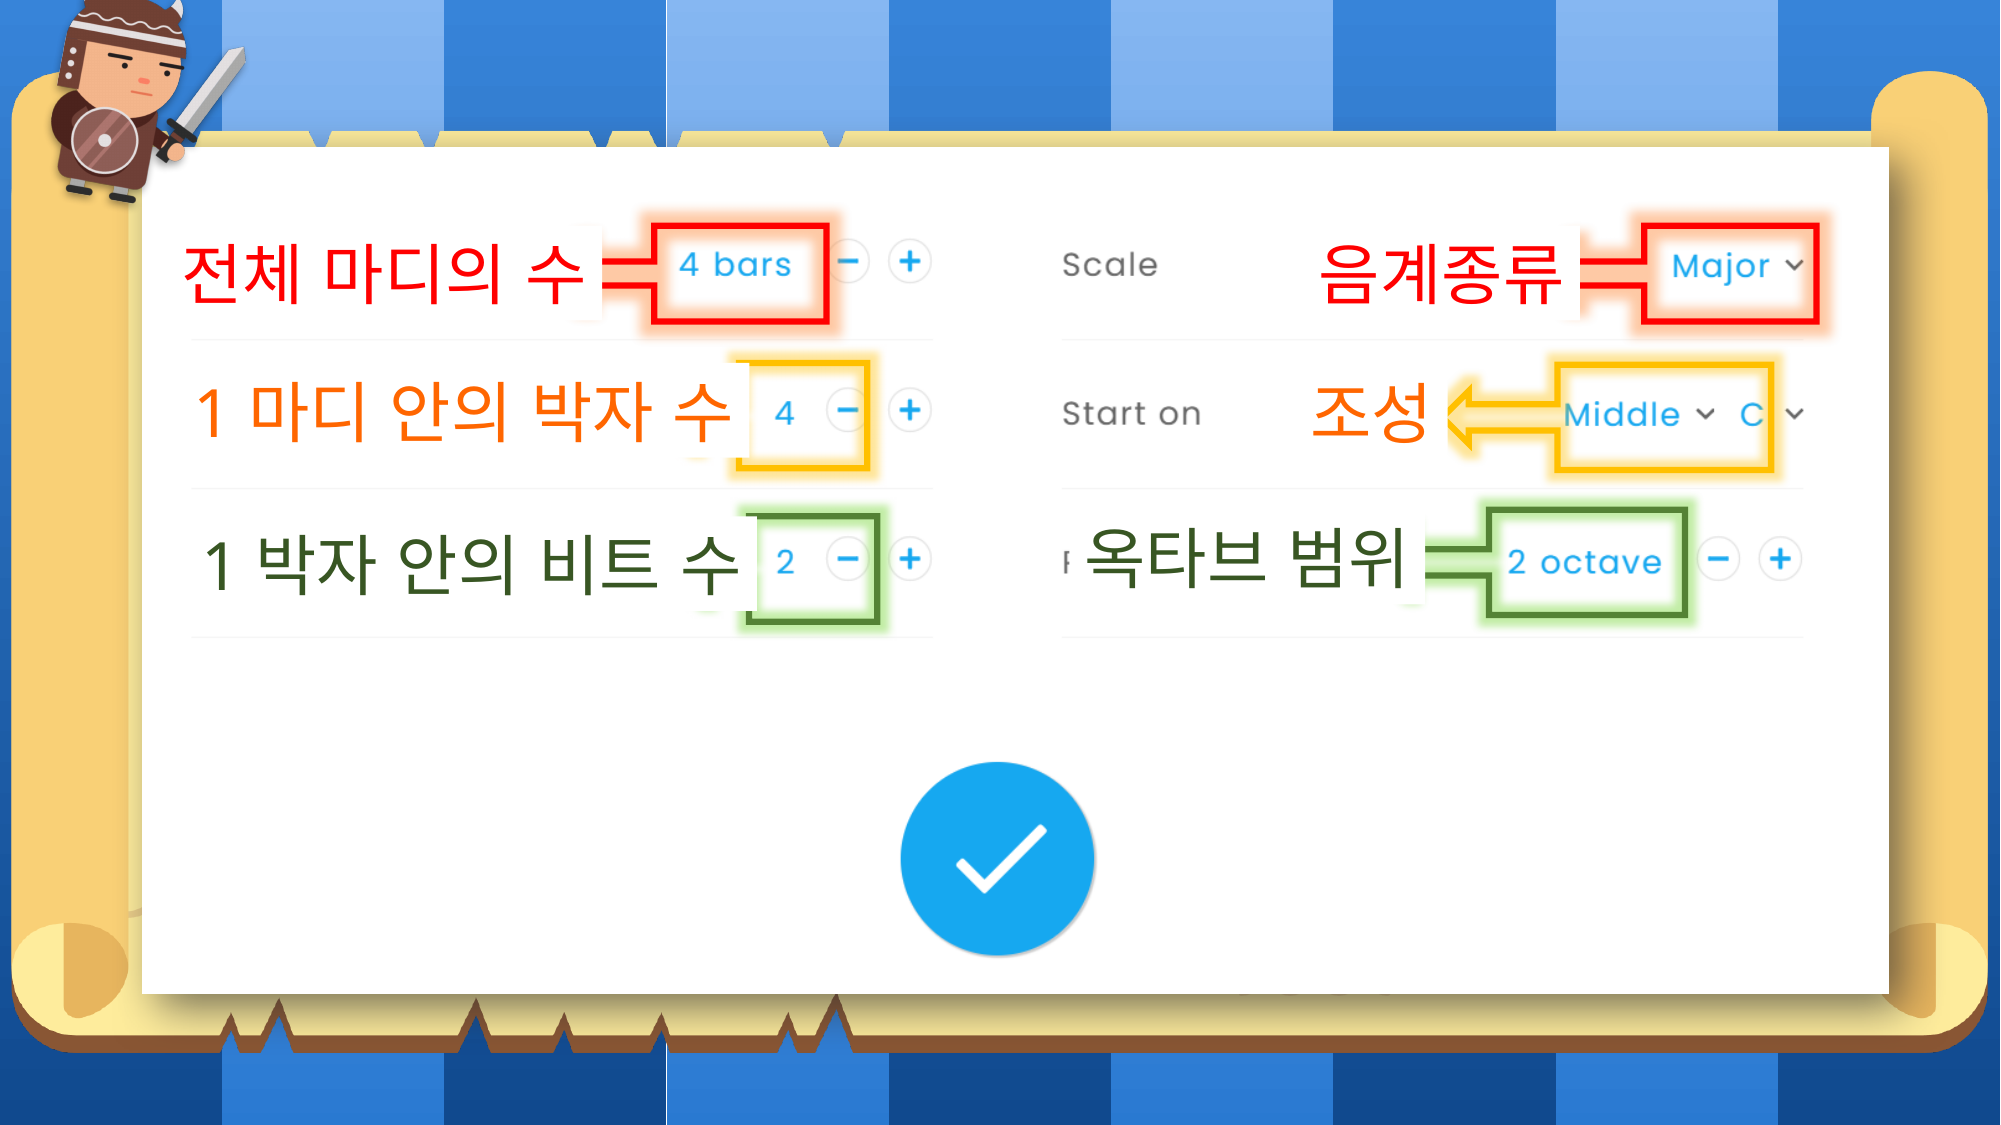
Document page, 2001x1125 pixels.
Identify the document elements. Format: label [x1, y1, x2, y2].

text_box [279, 516, 878, 622]
text_box [0, 0, 2000, 1125]
picture [11, 0, 1988, 1053]
text_box [1123, 509, 1685, 615]
text_box [1317, 364, 1772, 470]
text_box [269, 362, 868, 469]
text_box [227, 225, 827, 322]
text_box [1350, 225, 1817, 322]
